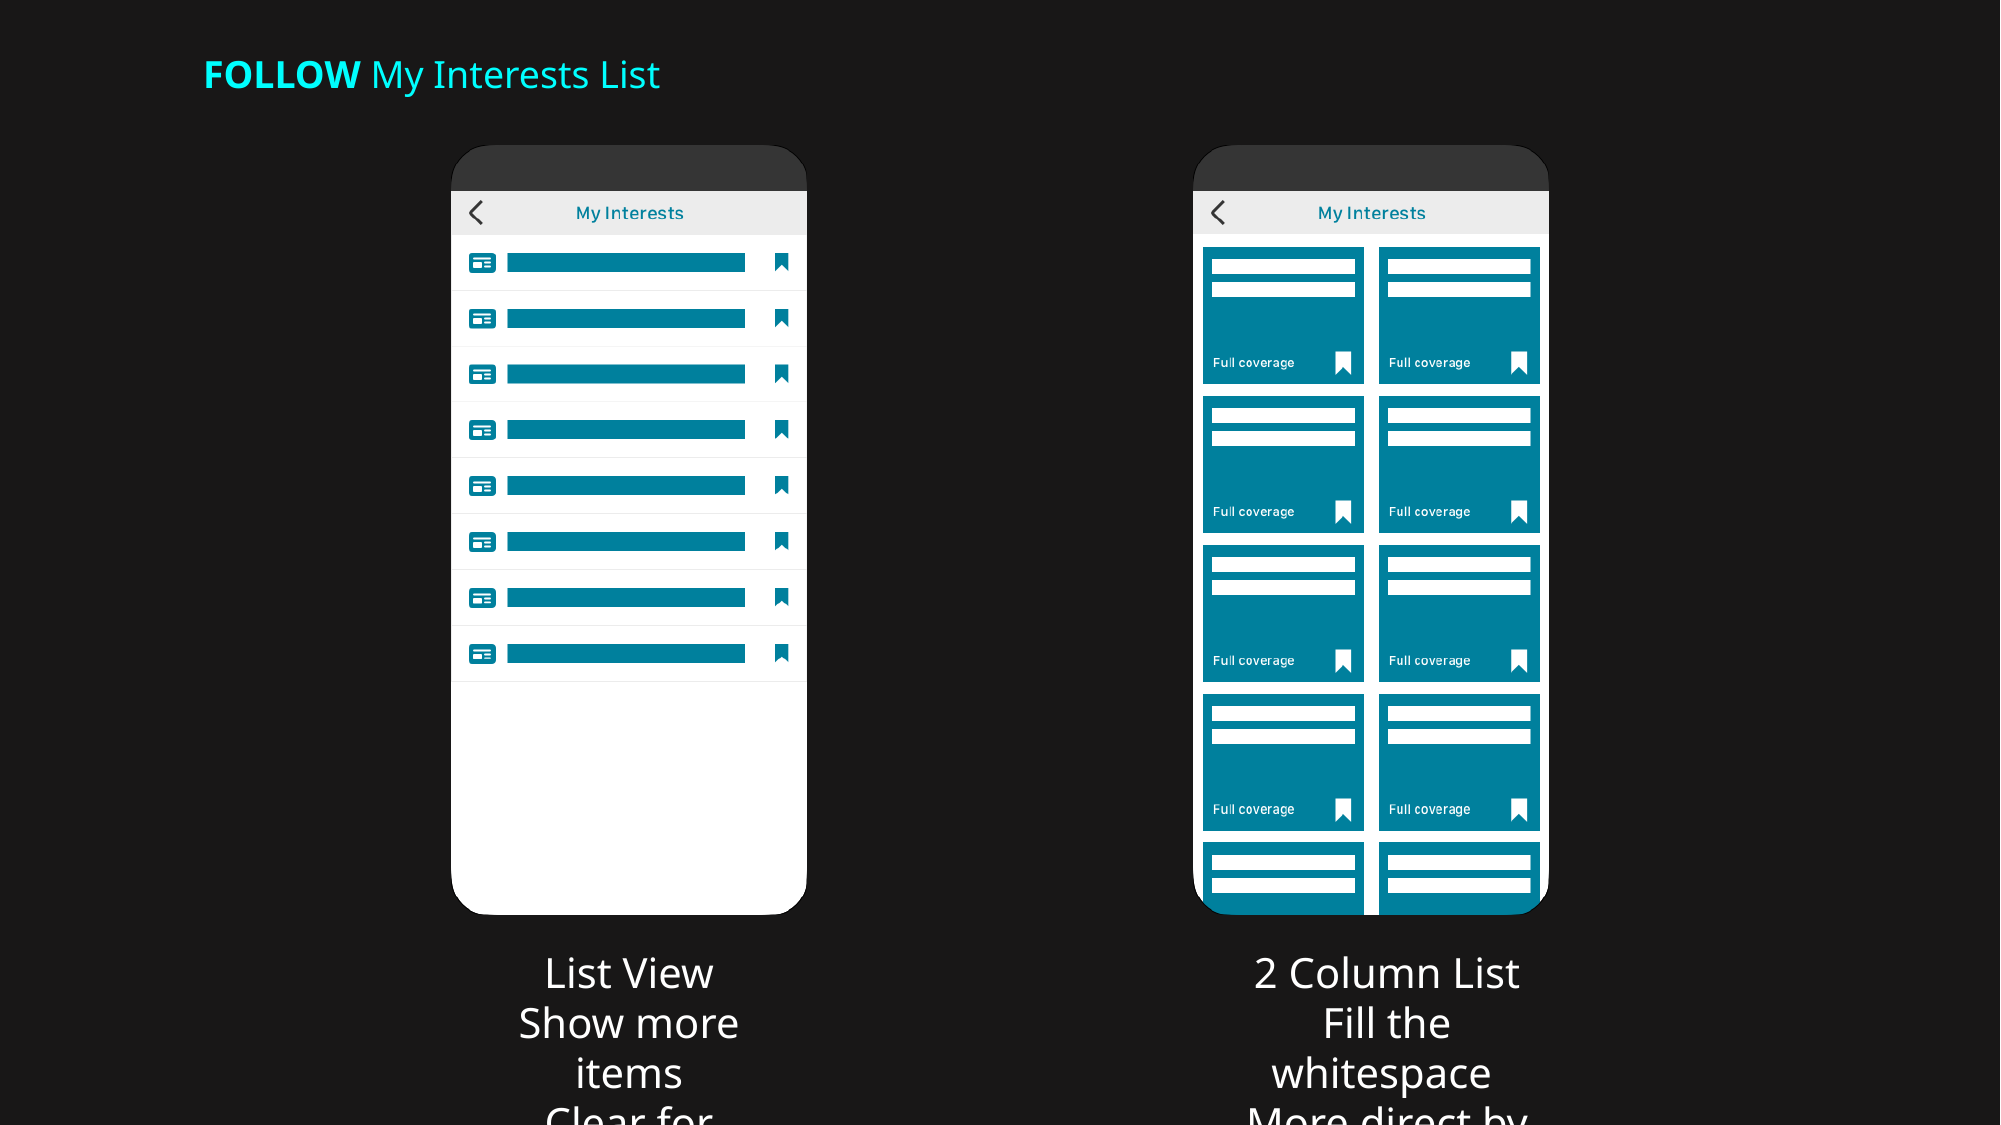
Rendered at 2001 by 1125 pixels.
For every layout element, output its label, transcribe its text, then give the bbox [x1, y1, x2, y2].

picture [1389, 879, 1530, 892]
picture [1213, 856, 1354, 869]
picture [1213, 879, 1354, 892]
text_box List View Show more items Clear for reading [451, 939, 807, 1125]
picture [1389, 856, 1530, 869]
text_box FOLLOW My Interests List [188, 43, 899, 104]
picture [1193, 145, 1549, 915]
text_box 2 Column List Fill the whitespace More direct by pics [1193, 939, 1581, 1125]
picture [451, 145, 807, 915]
